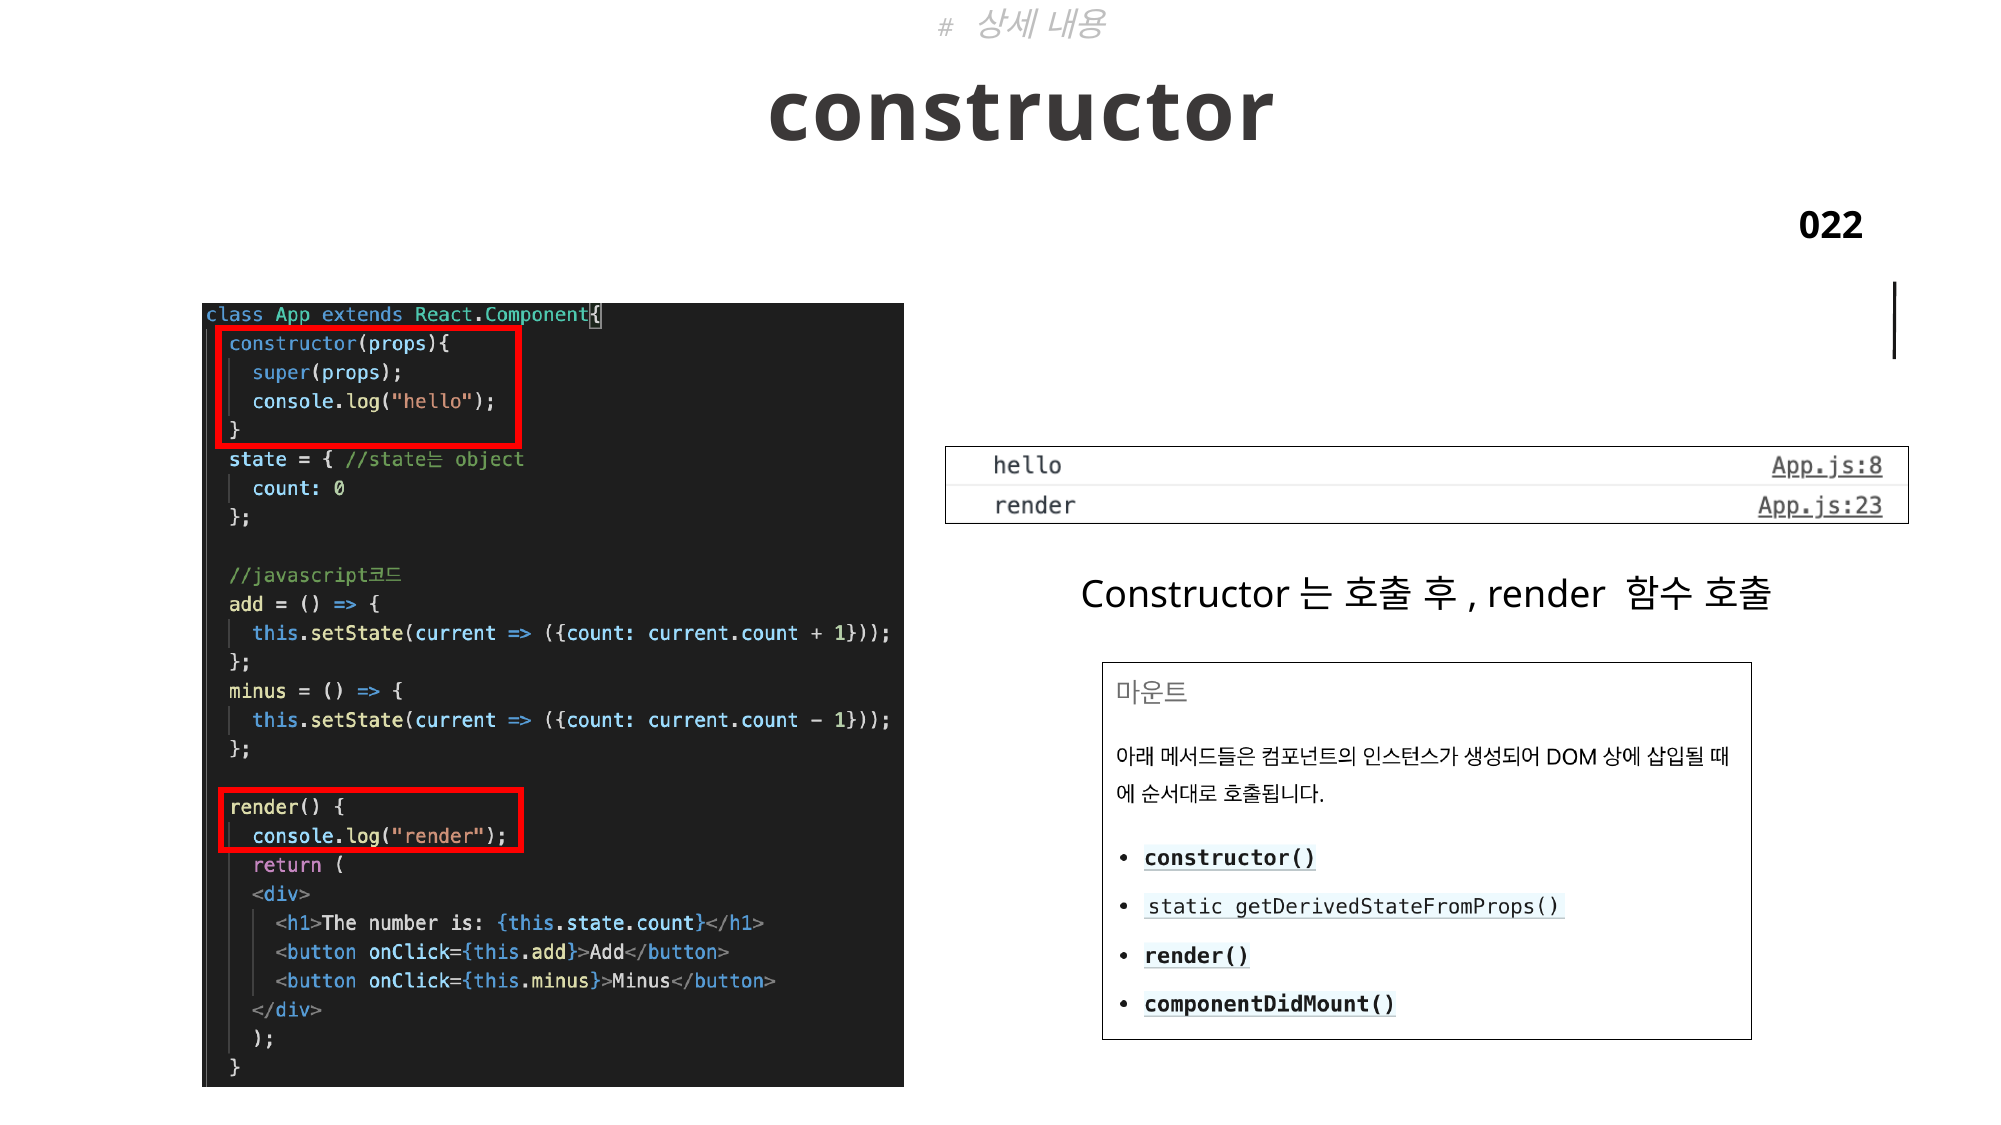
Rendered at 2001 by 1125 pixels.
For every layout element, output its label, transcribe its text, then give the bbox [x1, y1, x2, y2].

picture [1102, 662, 1752, 1040]
text_box constructor [370, 61, 1672, 196]
picture [945, 446, 1909, 524]
text_box # 상세 내용 [696, 0, 1346, 62]
text_box Constructor는 호출 후, render 함수 호출 [1065, 562, 1789, 623]
picture [202, 303, 904, 1087]
